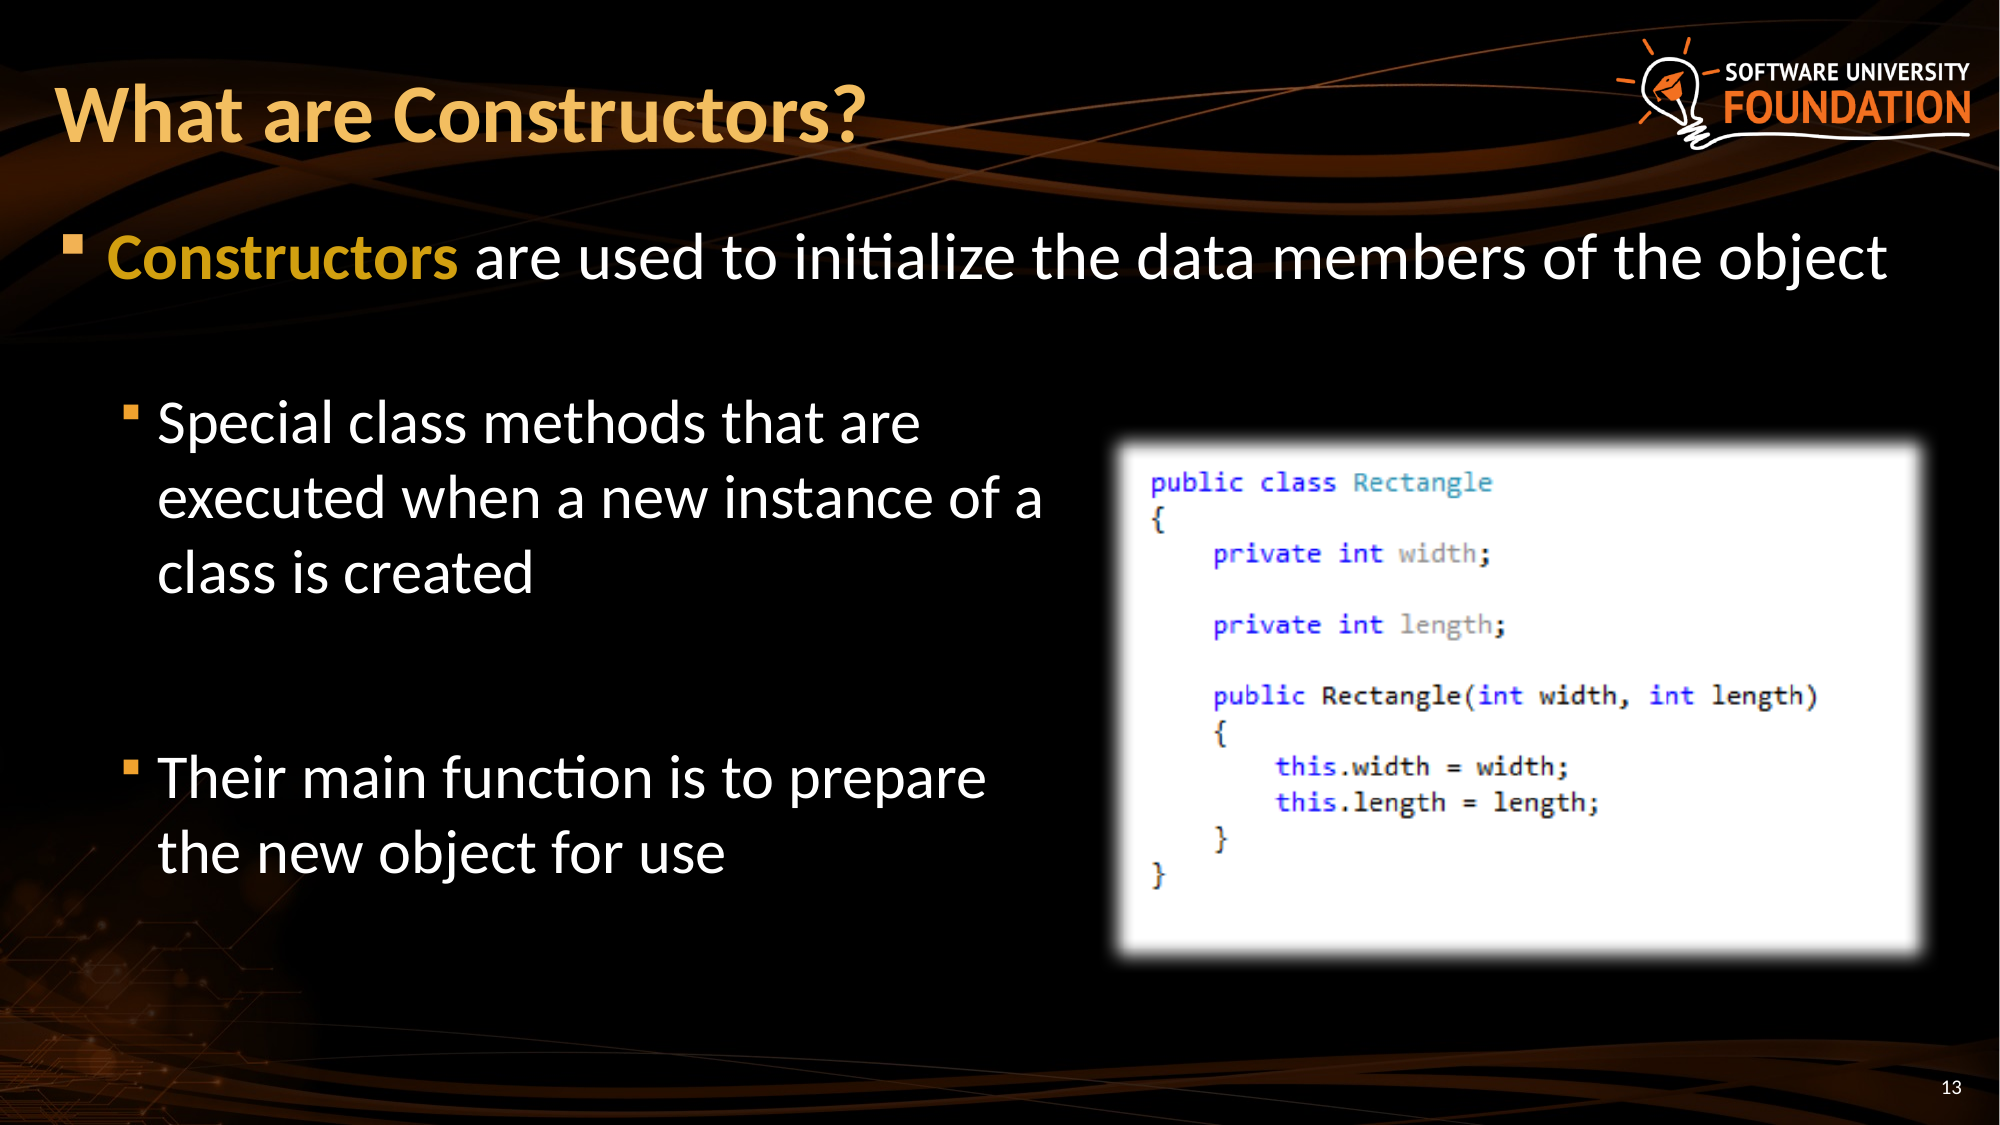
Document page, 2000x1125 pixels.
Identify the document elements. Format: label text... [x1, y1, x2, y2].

text_box What are Constructors? [37, 24, 1609, 208]
text_box Constructors are used to initialize the data members of the object [39, 206, 1959, 375]
slide_number 13 [1897, 1070, 1968, 1103]
picture [0, 0, 2000, 1125]
list Special class methods that are executed when a new instance of a class is created Their main function is to prepare the new object for use [39, 375, 1075, 1031]
